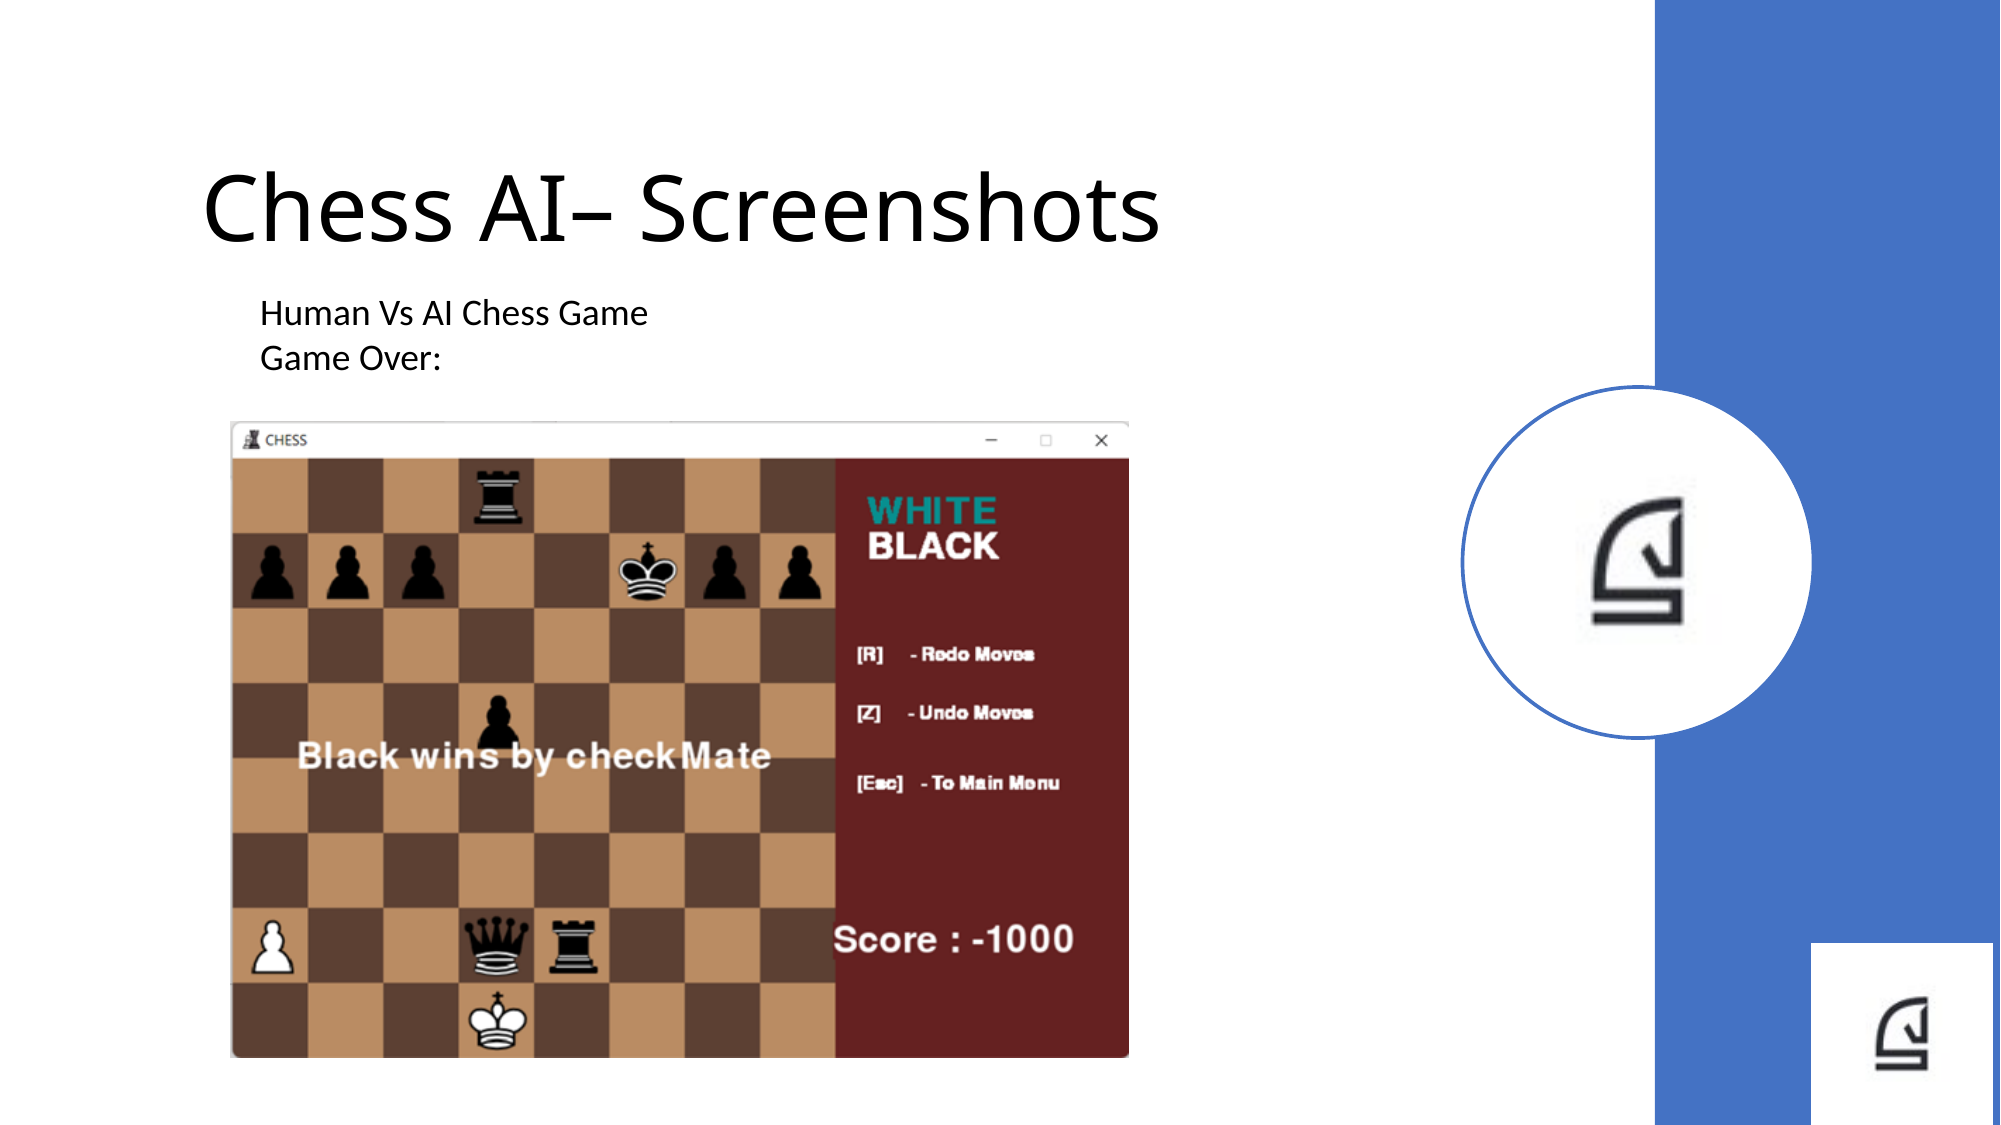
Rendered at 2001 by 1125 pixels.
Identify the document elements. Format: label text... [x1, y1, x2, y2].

text_box [1558, 385, 1718, 405]
text_box [1654, 0, 2000, 1125]
text_box [1558, 720, 1718, 740]
title Chess AI– Screenshots [186, 102, 1413, 321]
picture [230, 421, 1129, 1058]
text_box [1461, 481, 1481, 644]
picture [1811, 943, 1993, 1125]
text_box Human Vs AI Chess Game Game Over: [245, 280, 795, 386]
text_box [1796, 483, 1815, 642]
picture [1481, 405, 1796, 720]
